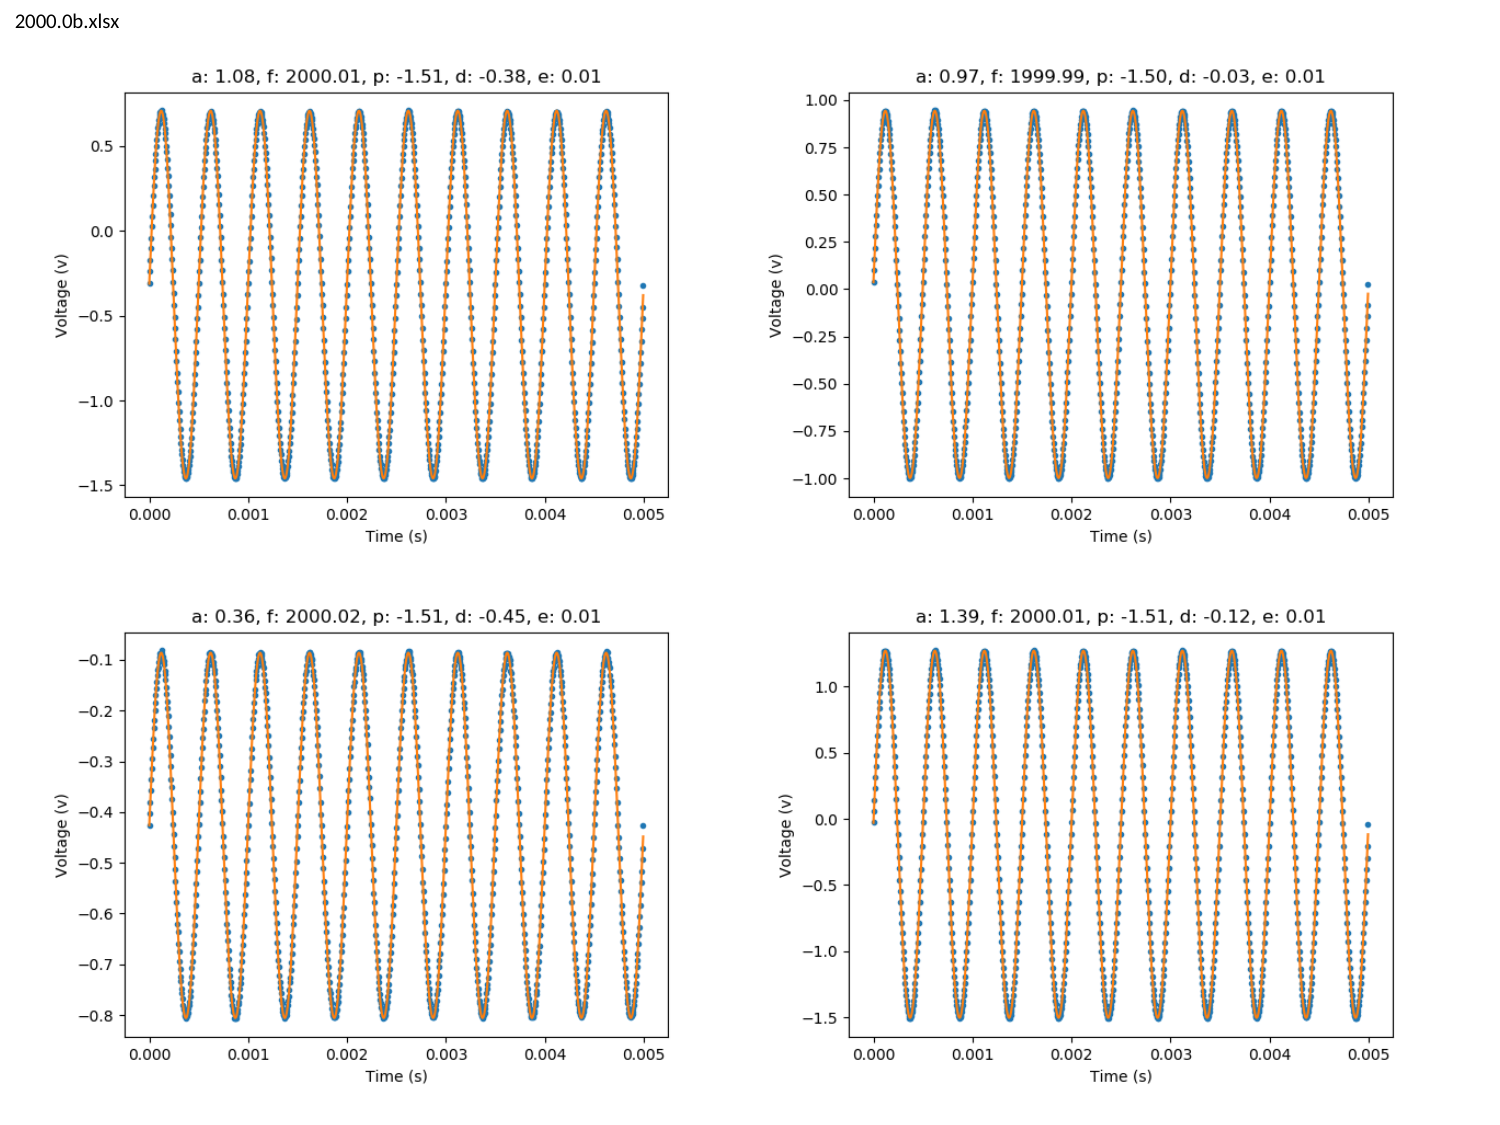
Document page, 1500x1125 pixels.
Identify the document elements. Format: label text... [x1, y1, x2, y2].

picture [761, 29, 1463, 556]
text_box 2000.0b.xlsx [0, 0, 300, 38]
picture [761, 569, 1463, 1096]
picture [37, 569, 739, 1096]
picture [37, 29, 739, 556]
